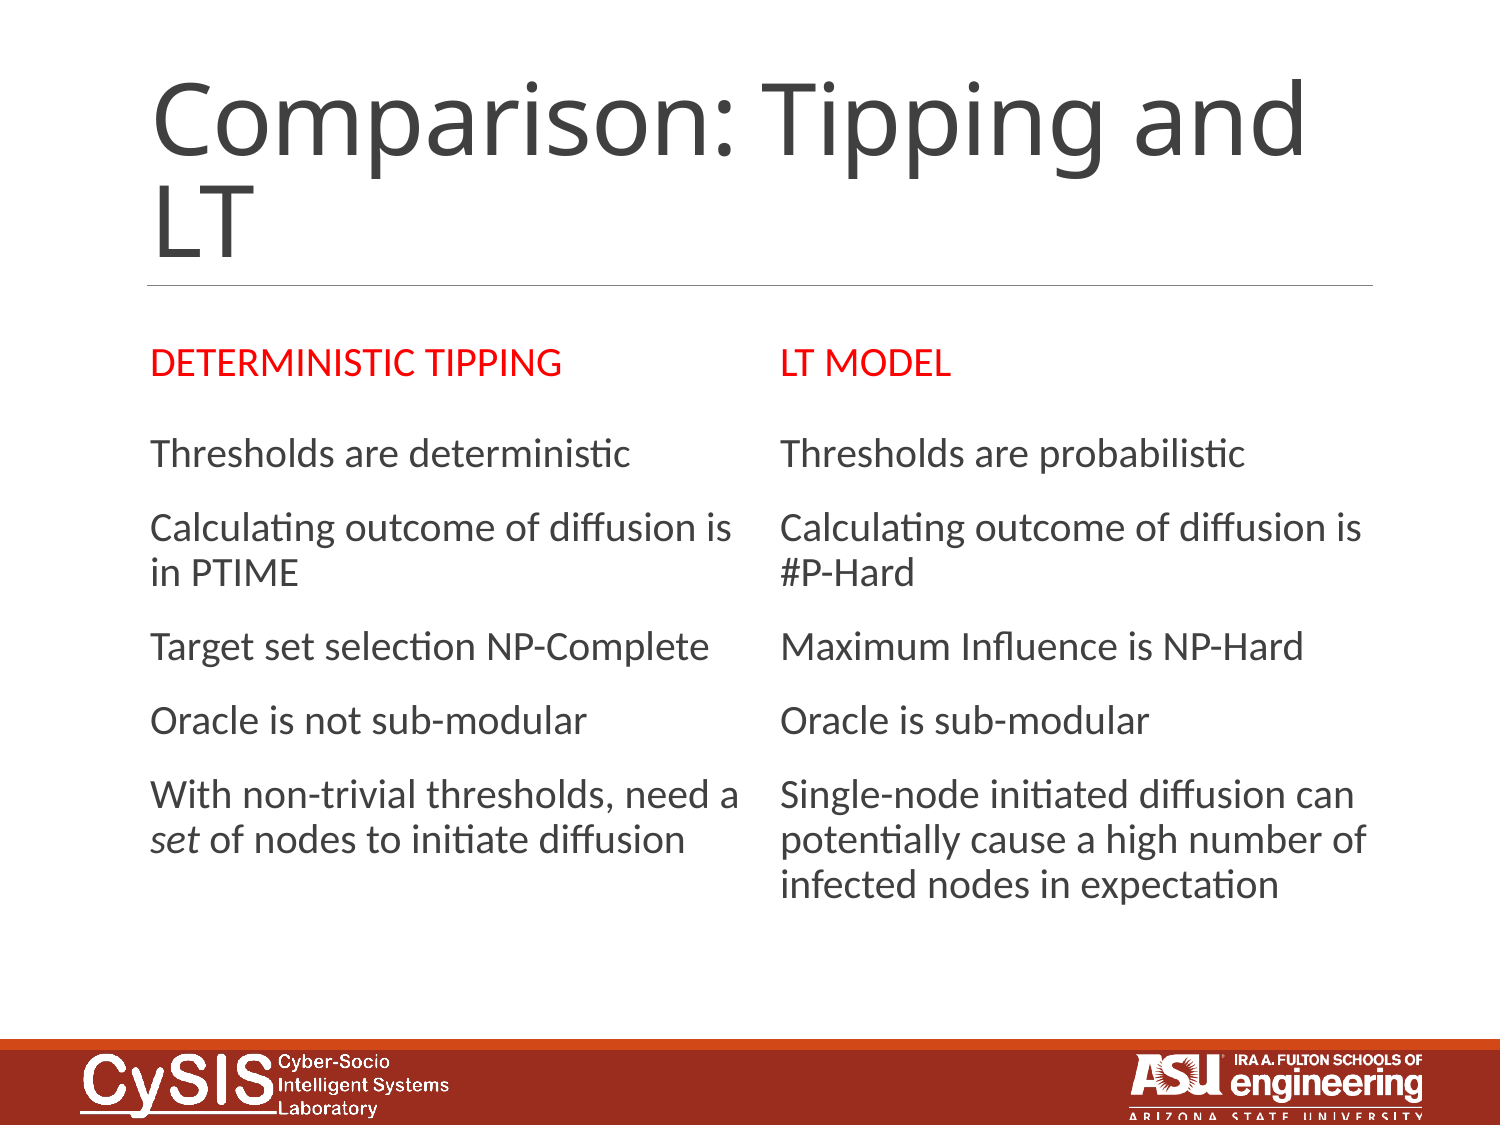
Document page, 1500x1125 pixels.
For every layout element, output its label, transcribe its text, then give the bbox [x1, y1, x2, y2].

list Thresholds are deterministic Calculating outcome of diffusion is in PTIME Target set selection NP-Complete Oracle is not sub-modular With non-trivial thresholds, need a set of nodes to initiate diffusion [135, 423, 743, 978]
list Lt model [765, 302, 1373, 423]
title Comparison: Tipping and LT [135, 47, 1373, 285]
list Thresholds are probabilistic Calculating outcome of diffusion is #P-Hard Maximum Influence is NP-Hard Oracle is sub-modular Single-node initiated diffusion can potentially cause a high number of infected nodes in expectation [765, 423, 1373, 978]
list Deterministic tipping [135, 302, 743, 423]
picture [60, 1027, 464, 1125]
